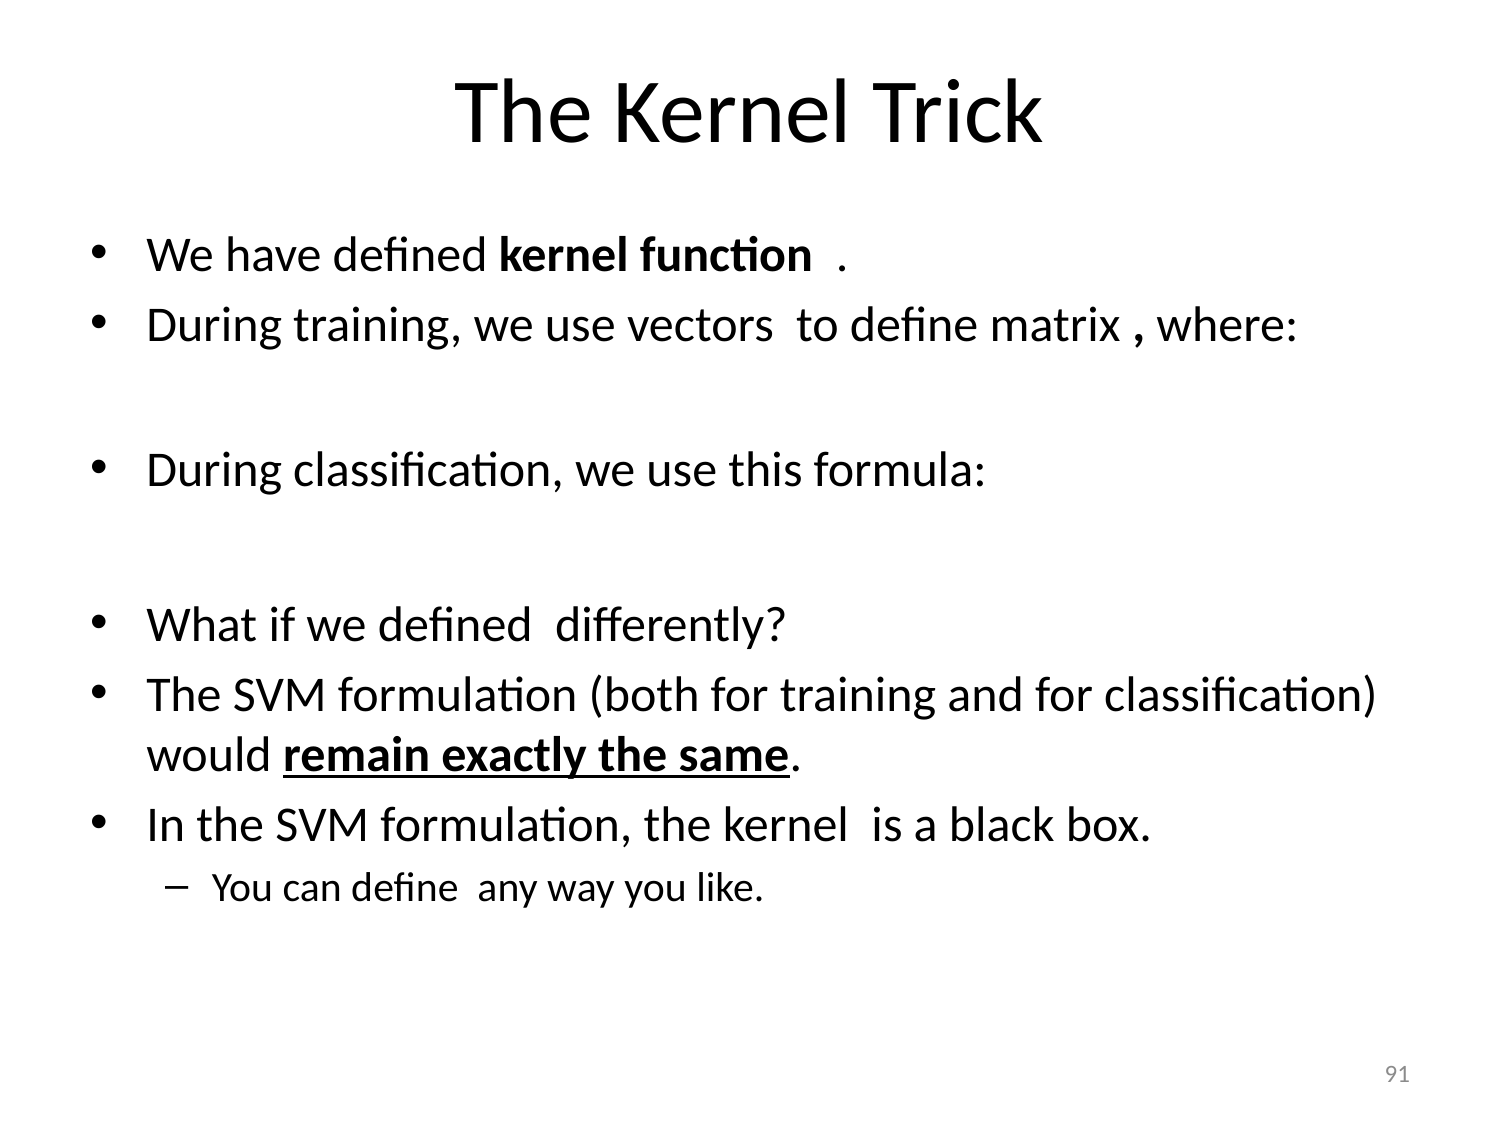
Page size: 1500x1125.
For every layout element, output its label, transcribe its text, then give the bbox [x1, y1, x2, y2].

title The Kernel Trick [75, 24, 1425, 188]
slide_number 91 [1074, 1042, 1425, 1103]
